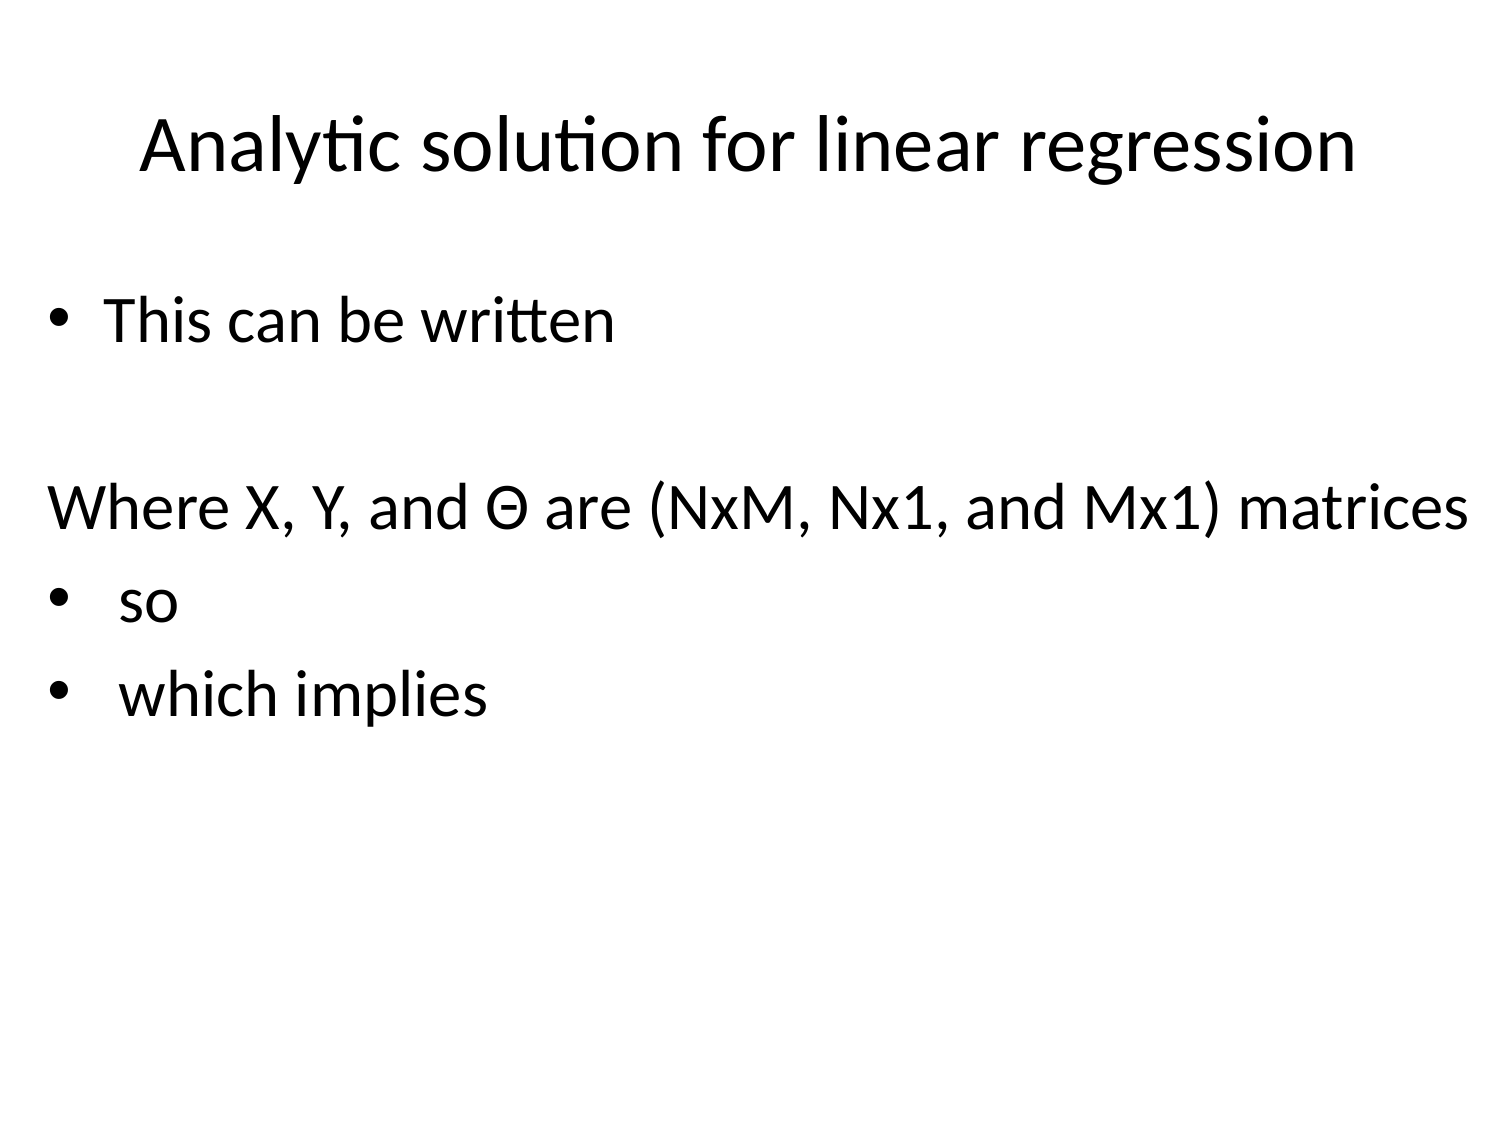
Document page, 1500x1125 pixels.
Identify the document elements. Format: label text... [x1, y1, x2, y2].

title Analytic solution for linear regression [75, 45, 1425, 233]
